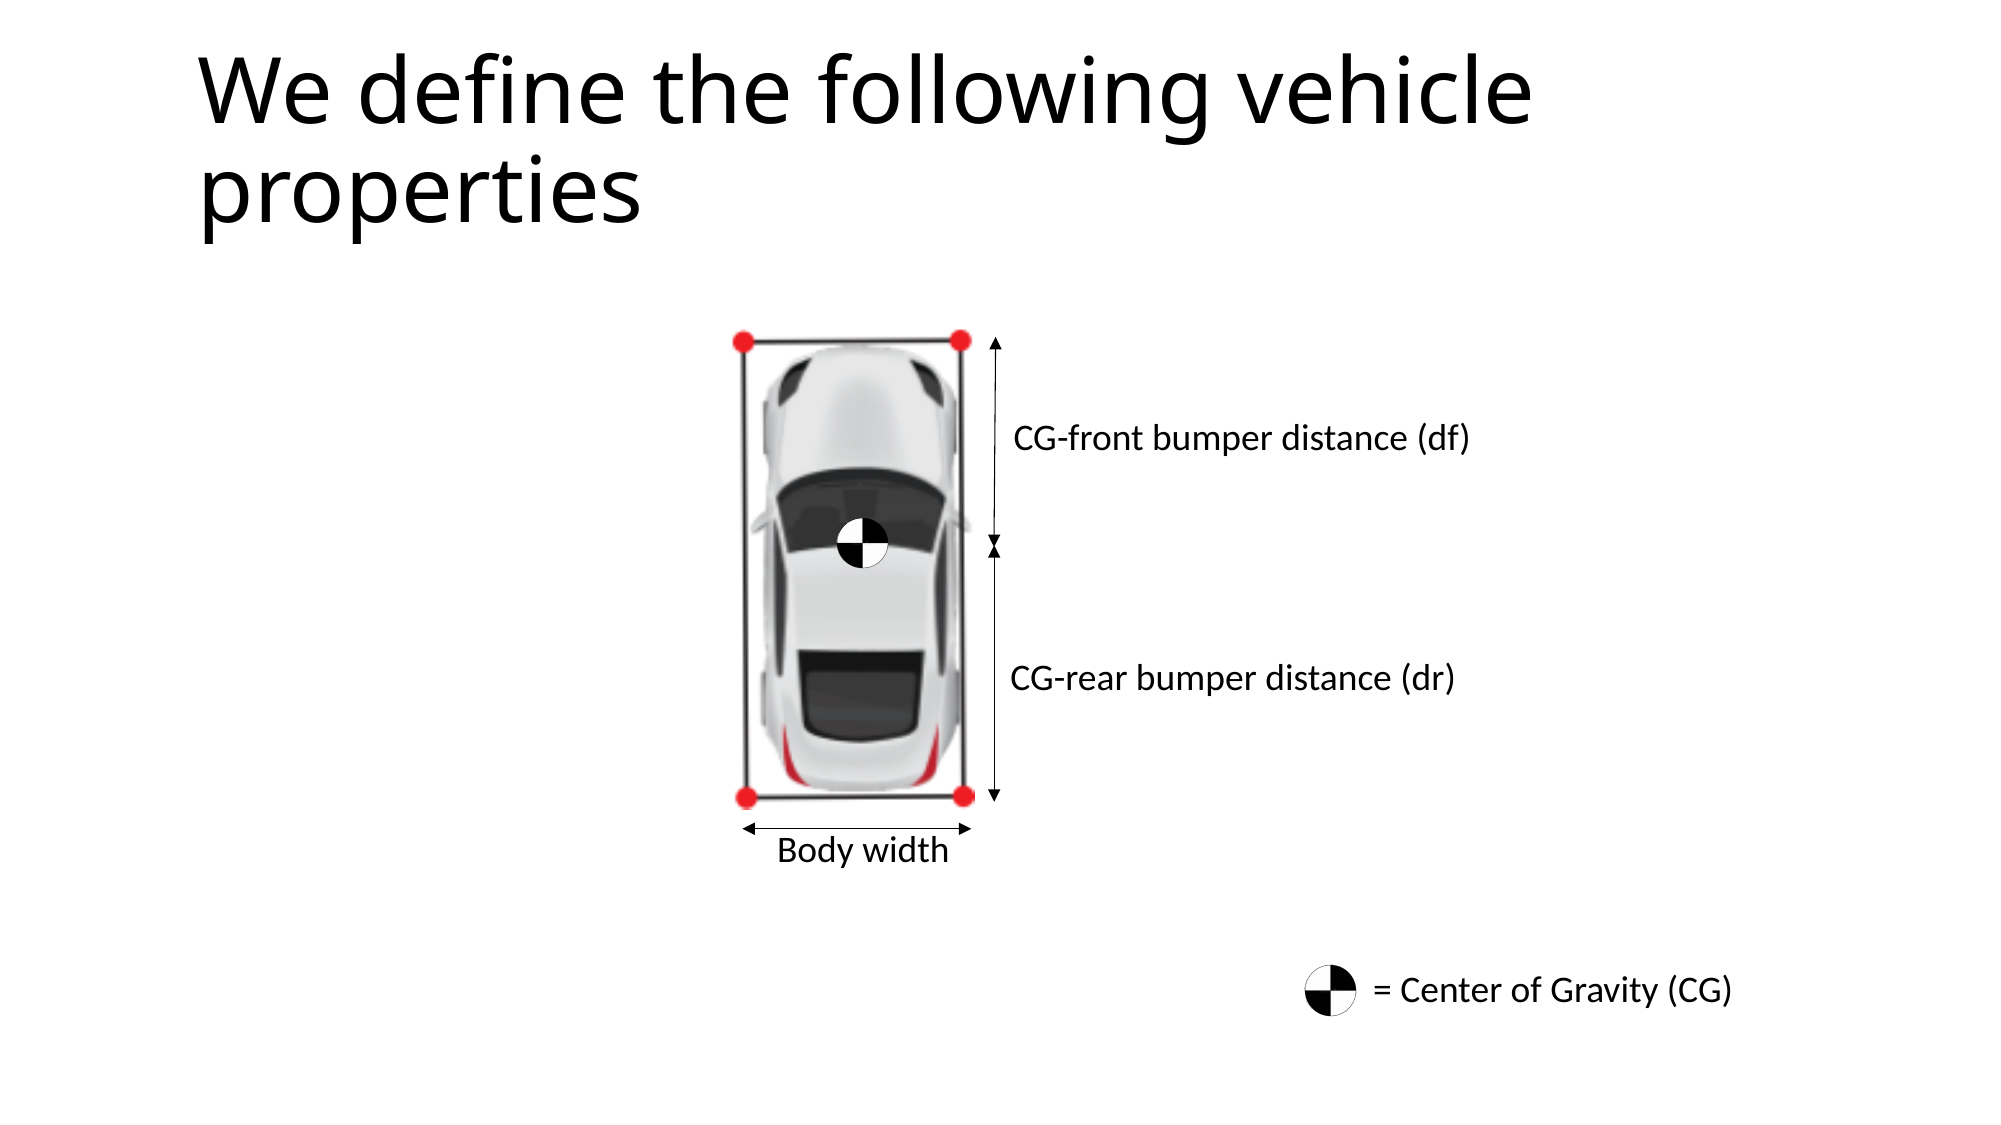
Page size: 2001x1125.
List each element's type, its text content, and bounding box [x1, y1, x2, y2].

text_box = Center of Gravity (CG) [1349, 957, 1749, 1018]
picture [726, 323, 975, 810]
text_box CG-front bumper distance (df) [998, 405, 1487, 466]
picture [1302, 962, 1359, 1019]
text_box Body width [762, 829, 968, 878]
text_box Body width [762, 817, 968, 828]
text_box CG-rear bumper distance (dr) [995, 646, 1475, 706]
title We define the following vehicle properties [182, 34, 1908, 253]
